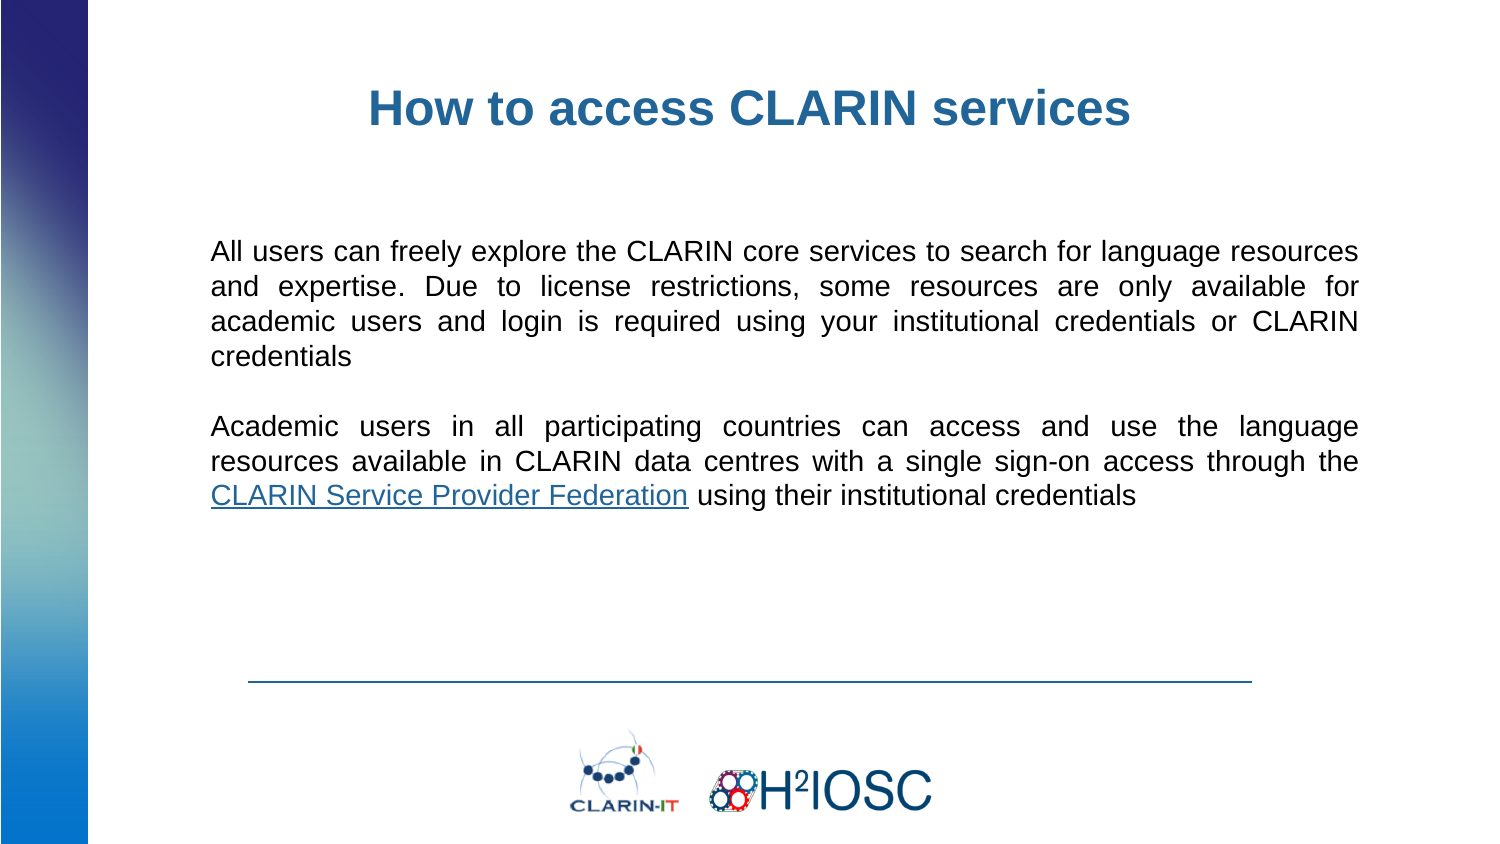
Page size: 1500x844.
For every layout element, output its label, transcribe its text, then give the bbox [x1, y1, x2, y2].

picture [1, 0, 89, 844]
text_box All users can freely explore the CLARIN core services to search for language resources and expertise. Due to license restrictions, some resources are only available for academic users and login is required using your institutional credentials or CLARIN credentials Academic users in all participating countries can access and use the language resources available in CLARIN data centres with a single sign-on access through the CLARIN Service Provider Federation using their institutional credentials [195, 217, 1376, 659]
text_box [564, 704, 936, 826]
title How to access CLARIN services [282, 51, 1218, 162]
